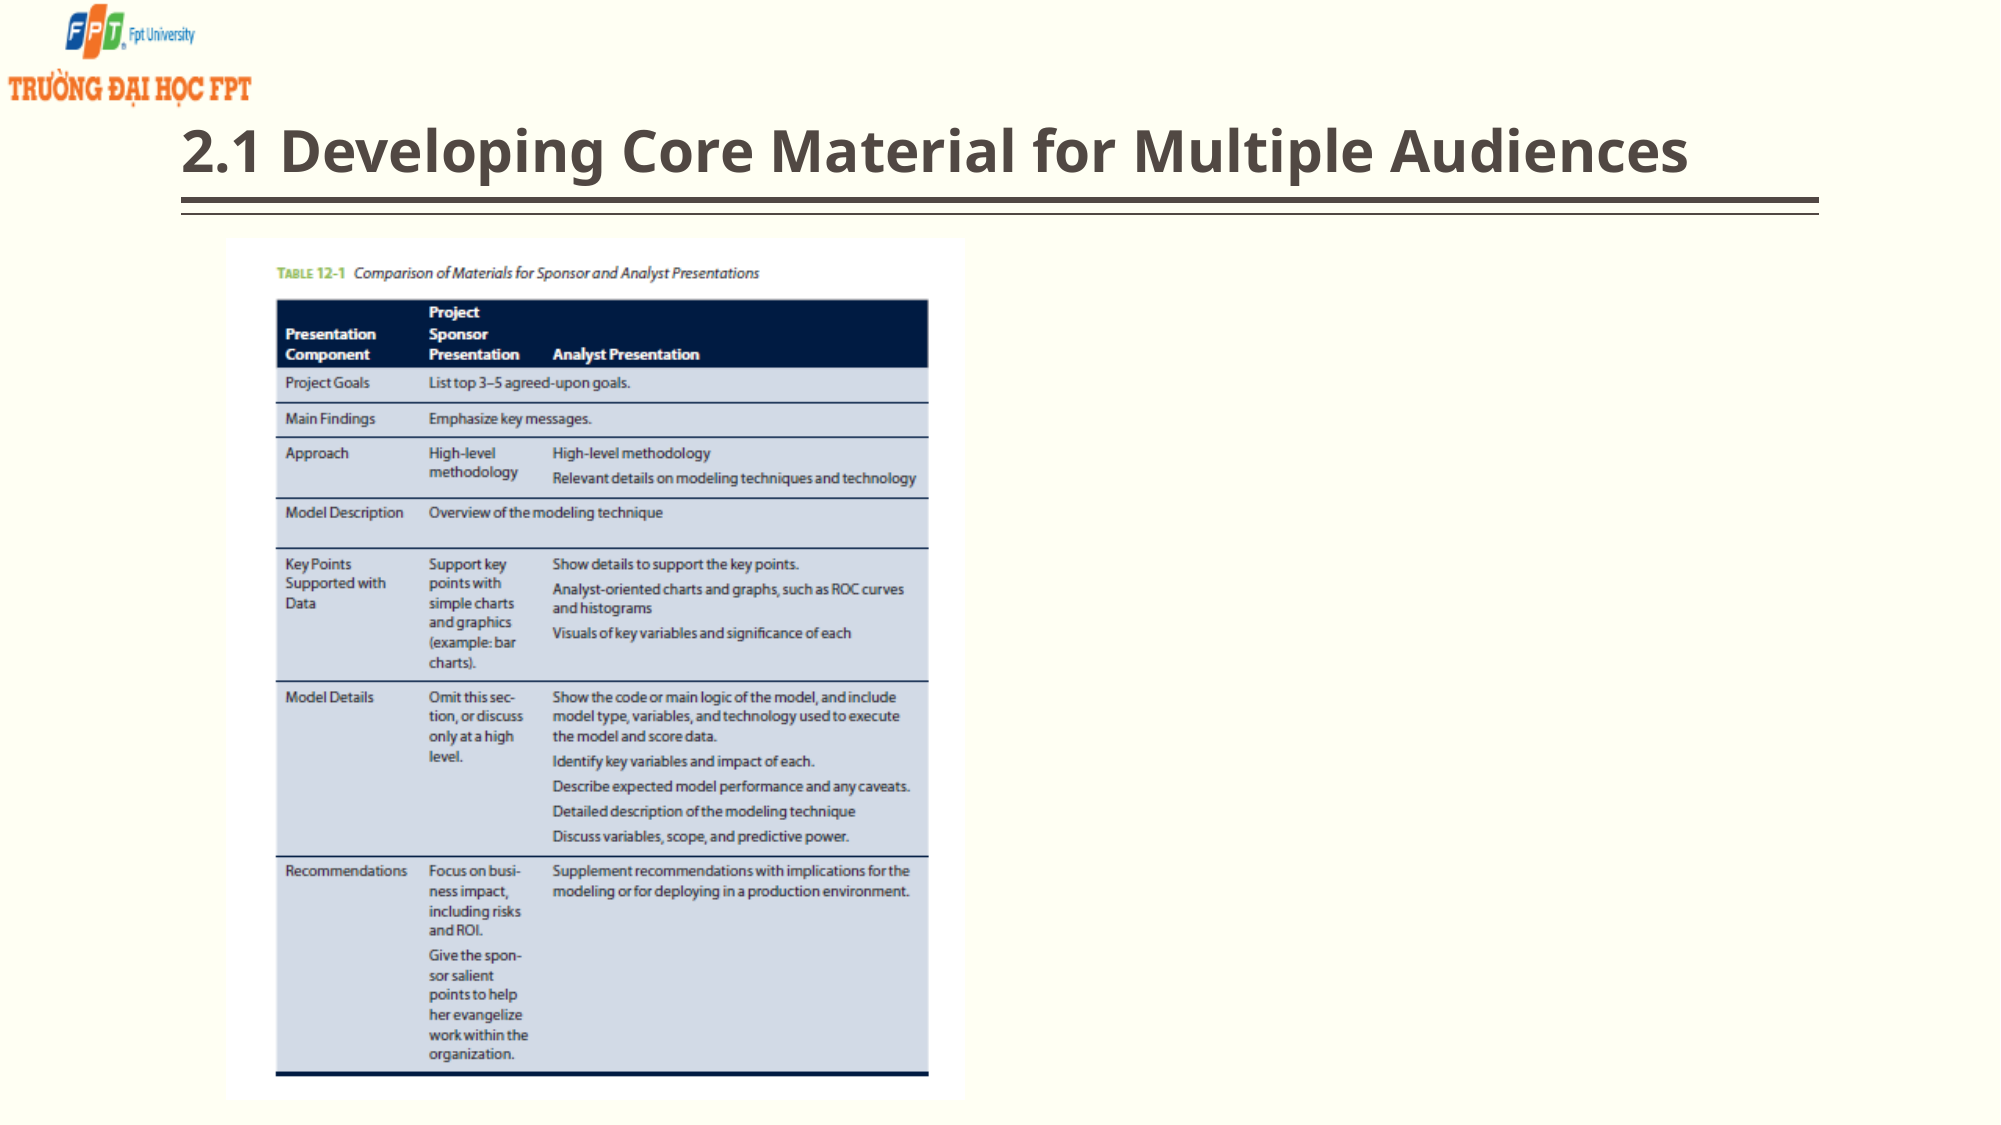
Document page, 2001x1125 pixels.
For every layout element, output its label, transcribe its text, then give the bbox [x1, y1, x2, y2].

picture [226, 238, 965, 1100]
picture [0, 0, 272, 121]
title 2.1 Developing Core Material for Multiple Audiences [181, 12, 1819, 193]
